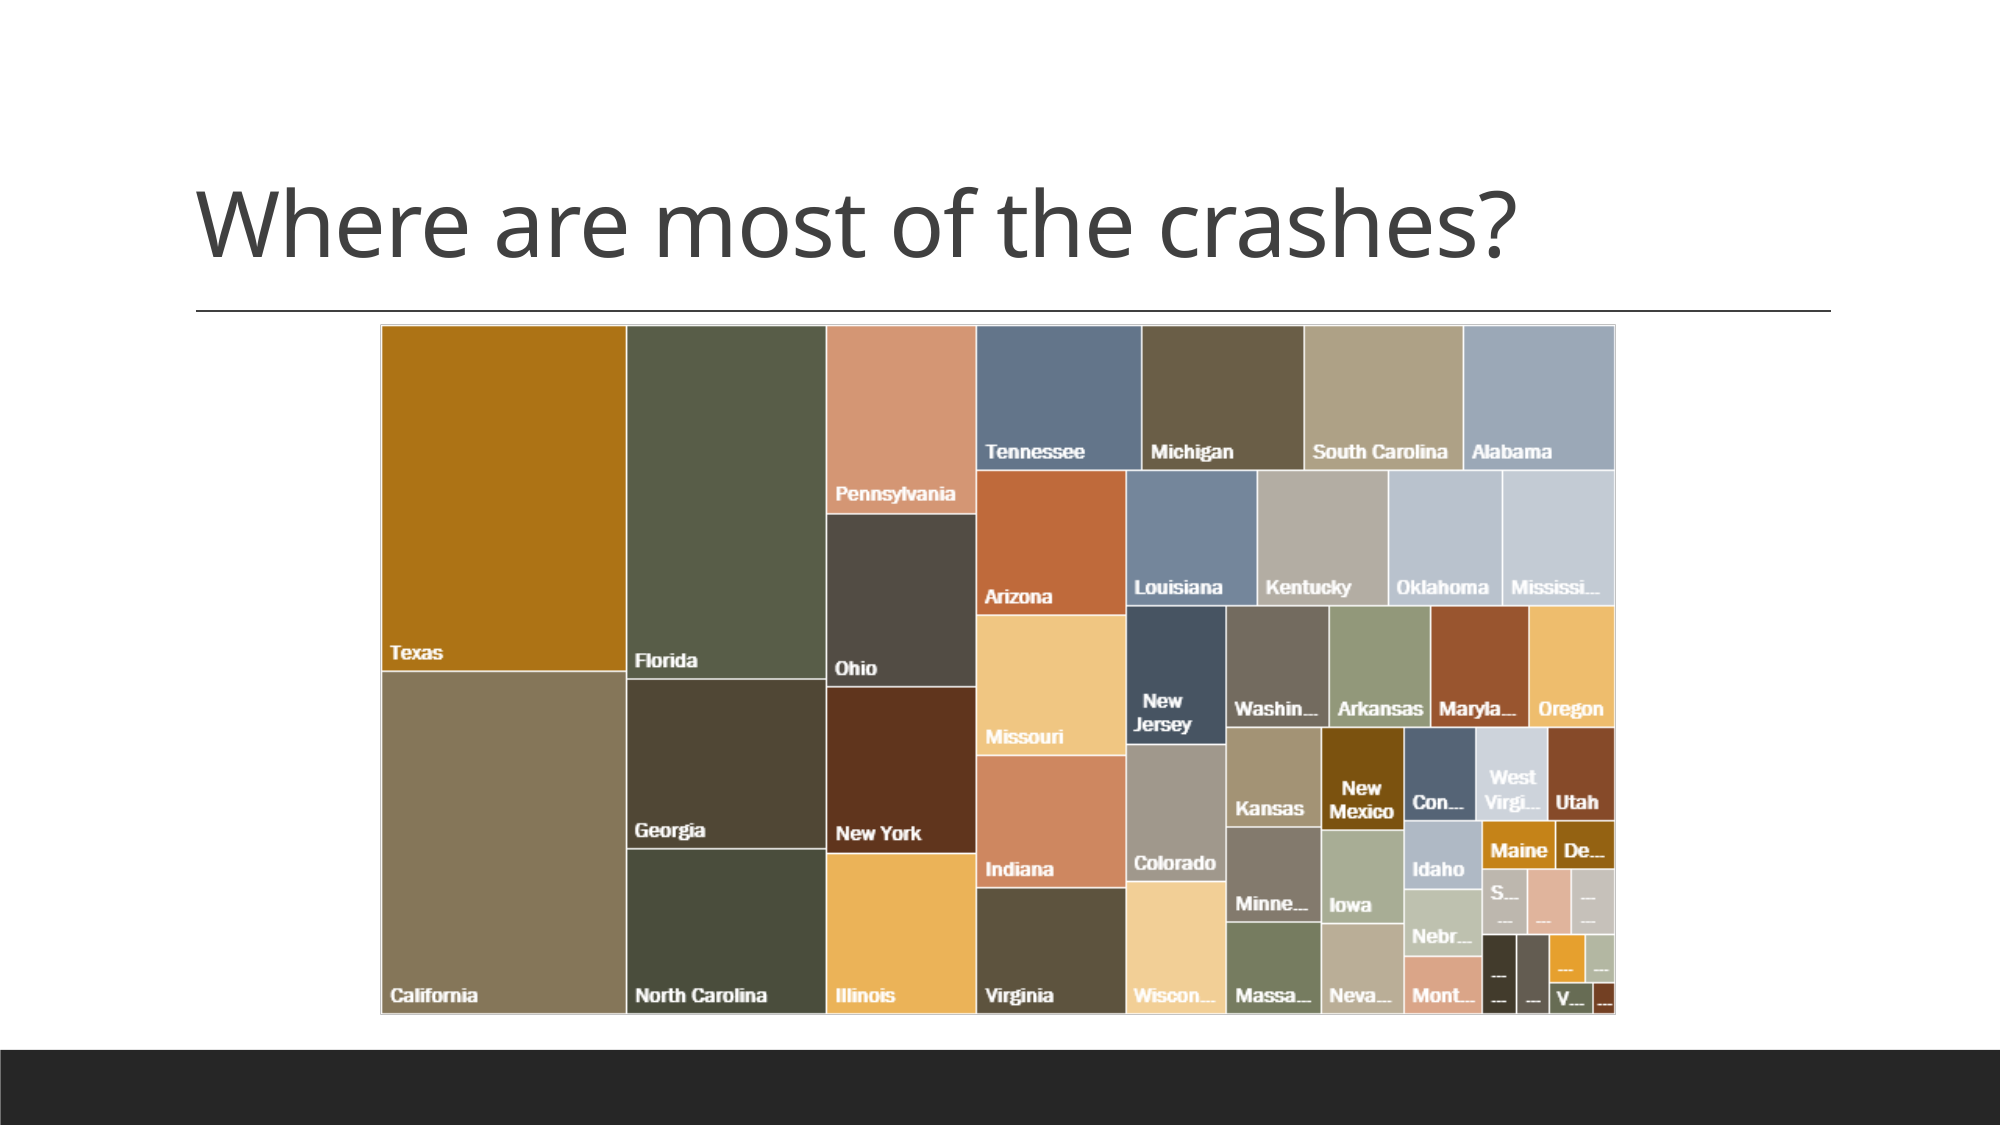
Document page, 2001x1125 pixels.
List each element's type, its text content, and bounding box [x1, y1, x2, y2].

picture [370, 314, 1630, 1029]
title Where are most of the crashes? [180, 47, 1830, 285]
